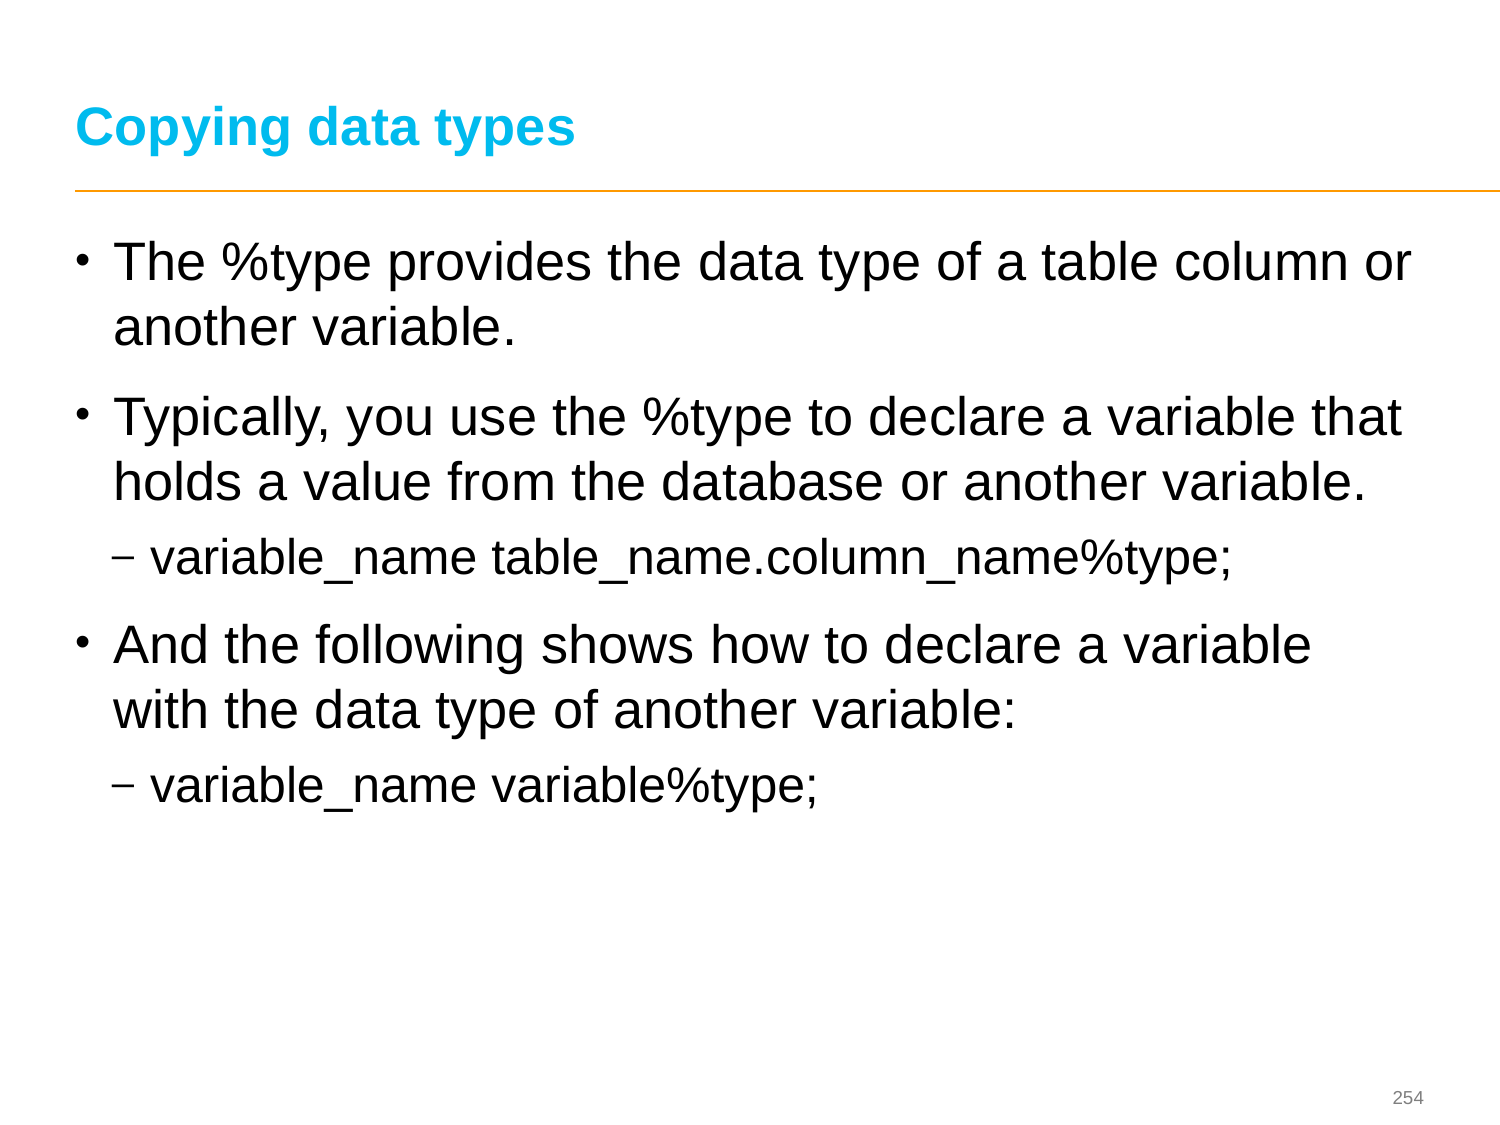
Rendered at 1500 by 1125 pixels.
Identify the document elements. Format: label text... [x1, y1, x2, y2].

list The %type provides the data type of a table column or another variable. Typically, you use the %type to declare a variable that holds a value from the database or another variable. variable_name table_name.column_name%type; And the following shows how to declare a variable with the data type of another variable: variable_name variable%type; [75, 226, 1425, 1018]
title Copying data types [75, 27, 1422, 157]
